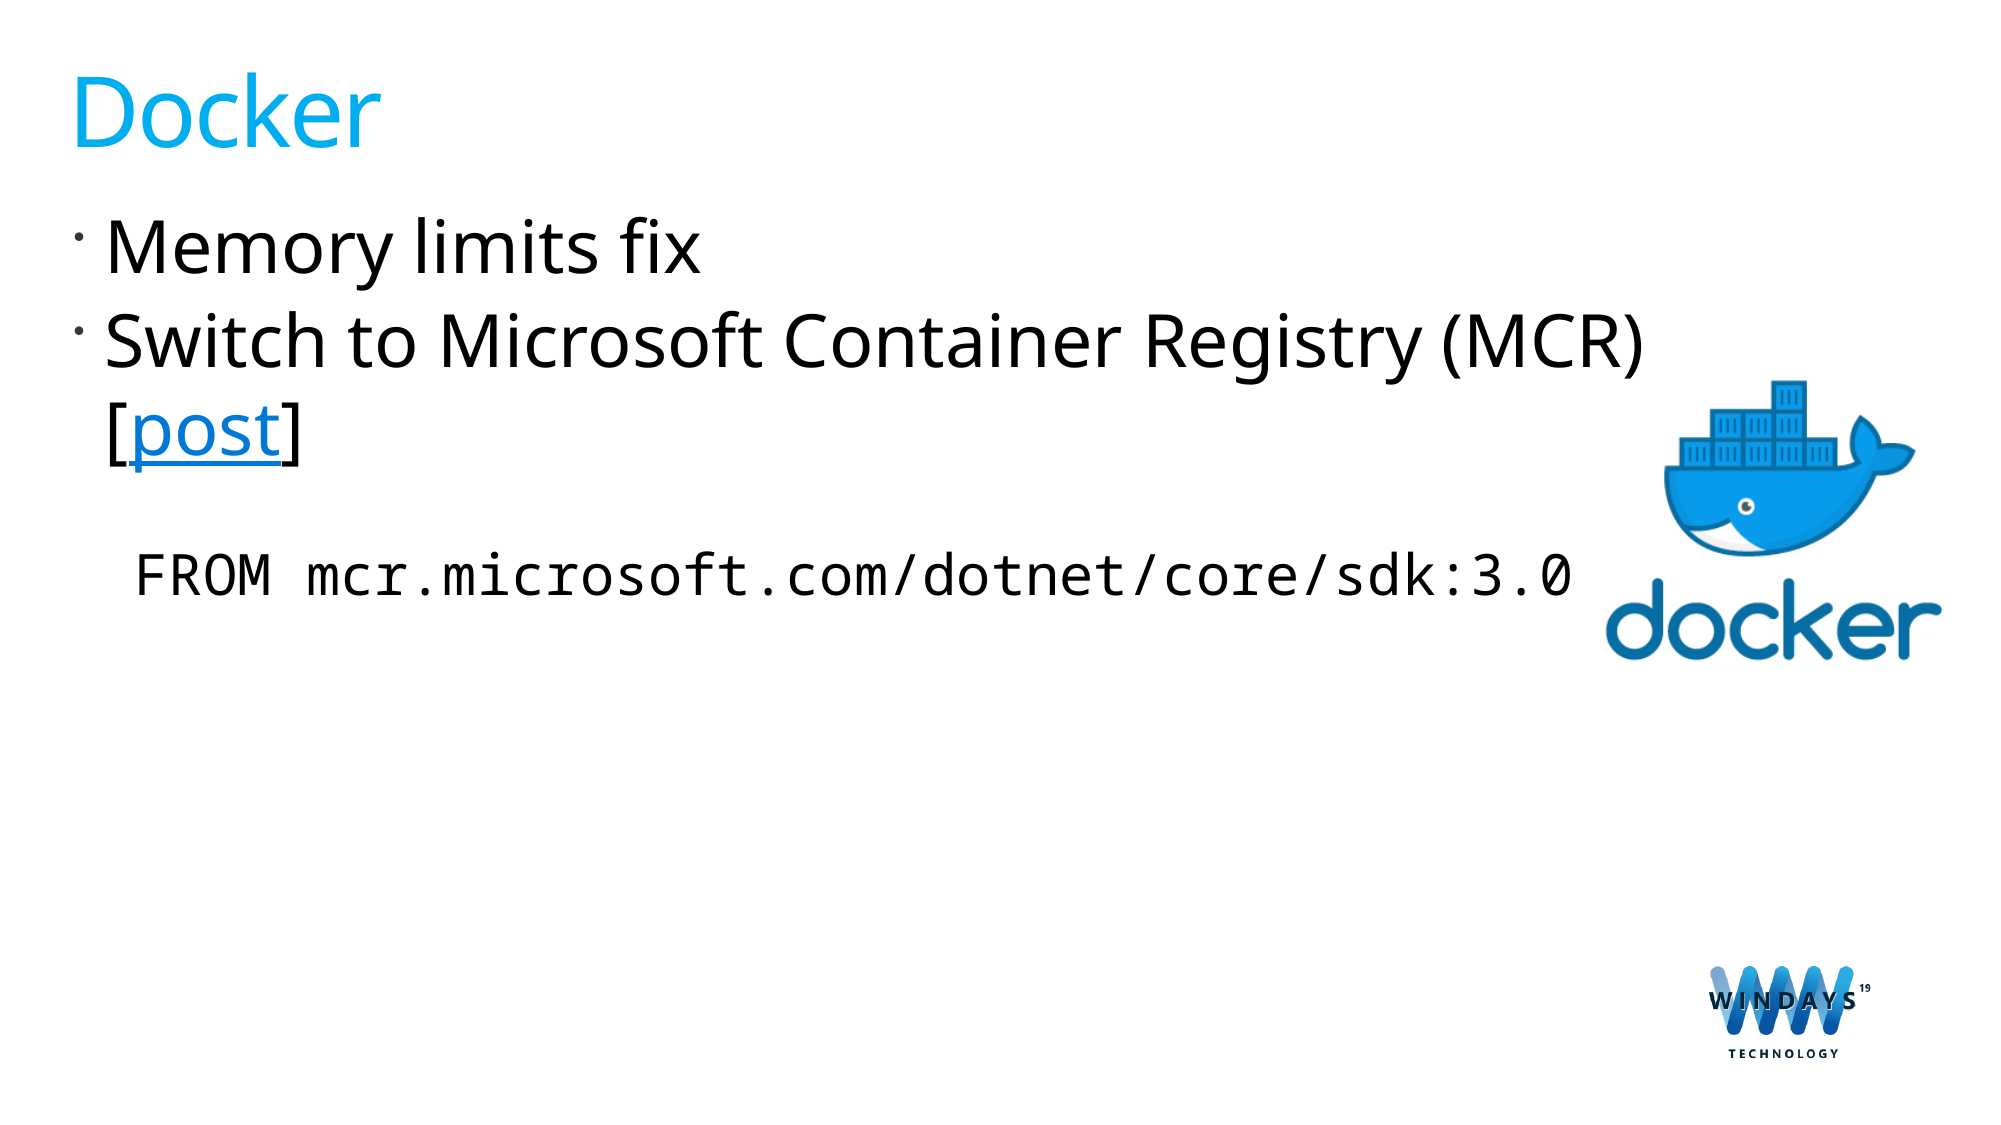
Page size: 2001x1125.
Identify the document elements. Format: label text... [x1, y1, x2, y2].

list Memory limits fix Switch to Microsoft Container Registry (MCR) [post] FROM mcr.microsoft.com/dotnet/core/sdk:3.0 [44, 194, 1957, 623]
picture [1696, 966, 1876, 1078]
picture [1576, 351, 1972, 690]
title Docker [44, 47, 1957, 194]
